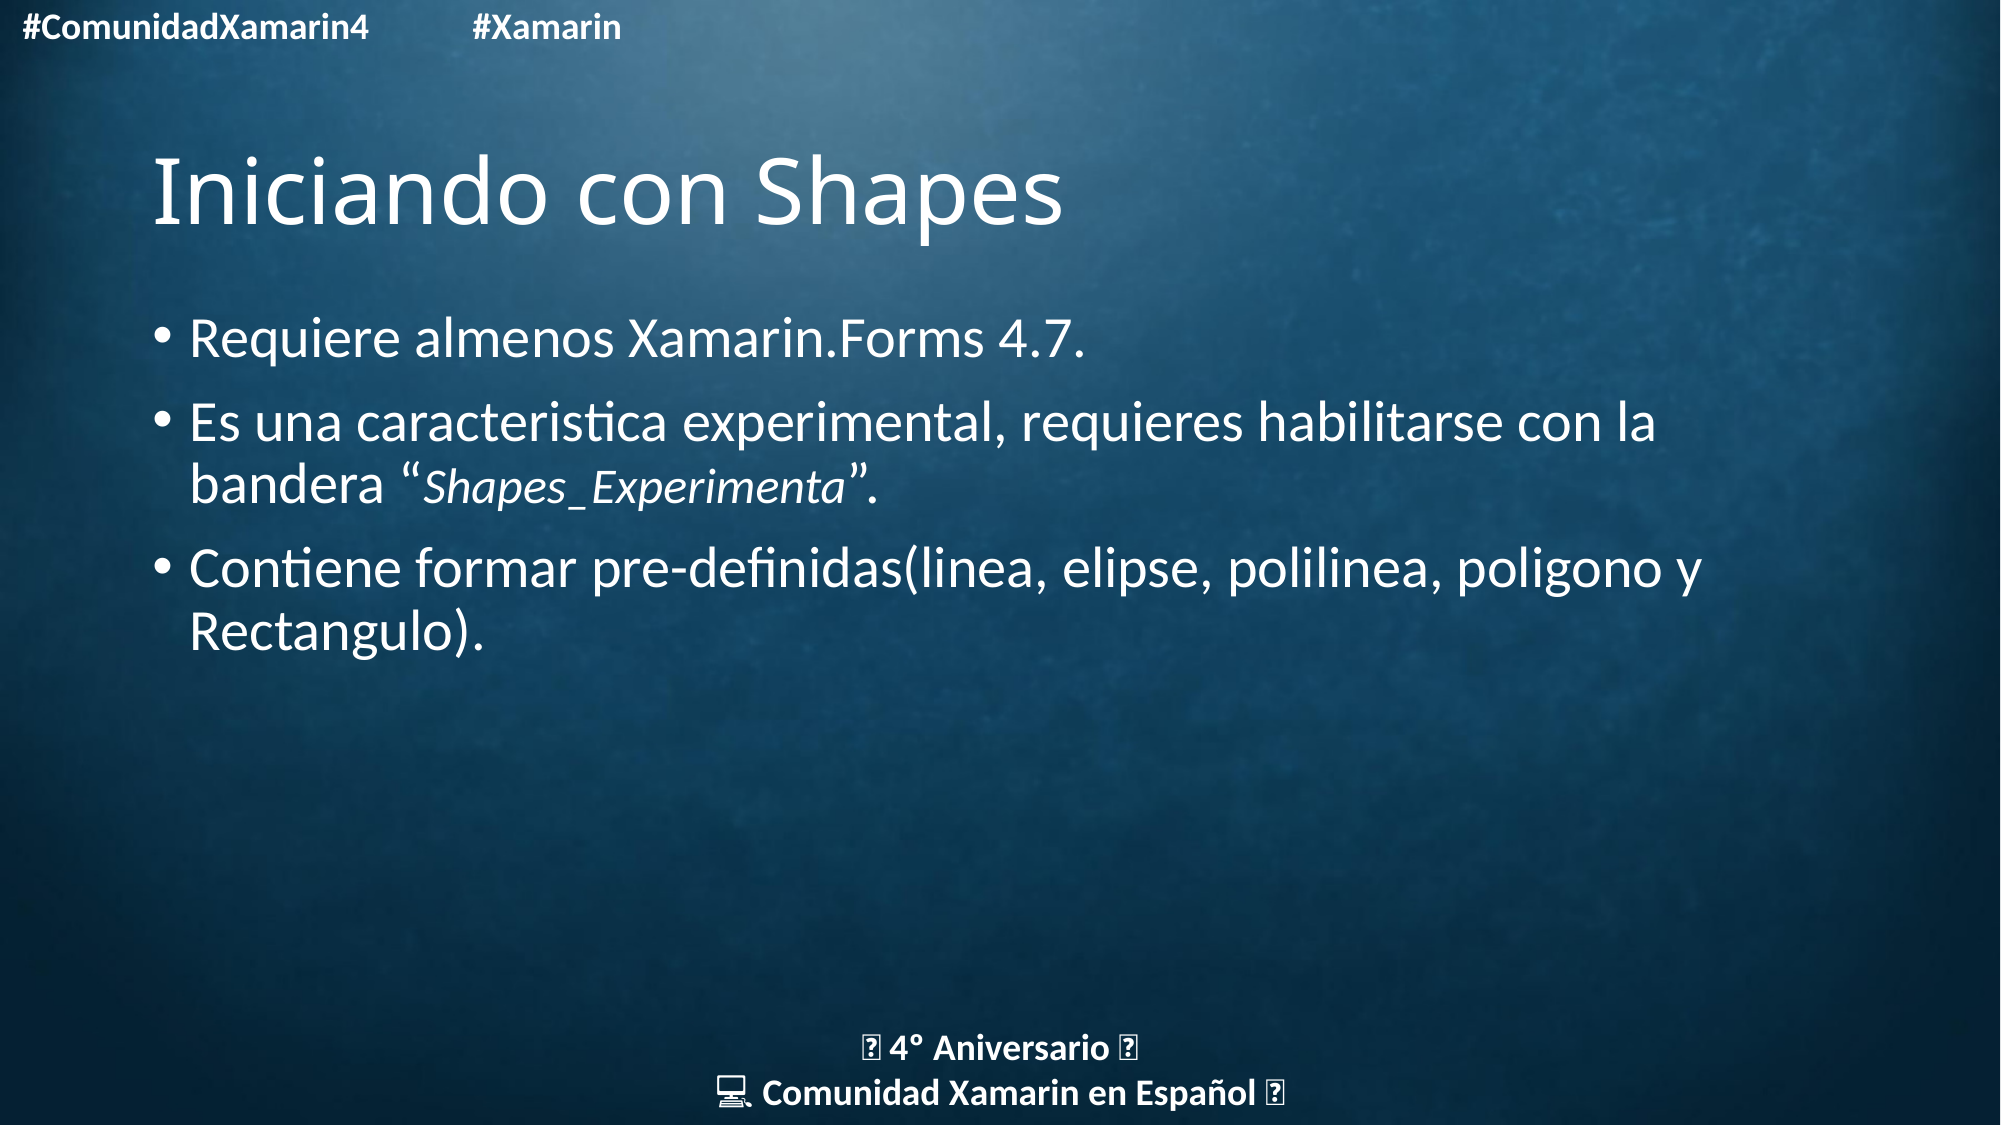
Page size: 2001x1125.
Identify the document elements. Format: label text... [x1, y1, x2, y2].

text_box #ComunidadXamarin4 #Xamarin [0, 0, 645, 67]
picture [0, 0, 2001, 1125]
list Requiere almenos Xamarin.Forms 4.7. Es una caracteristica experimental, requieres habilitarse con la bandera “Shapes_Experimenta”. Contiene formar pre-definidas(linea, elipse, polilinea, poligono y Rectangulo). [137, 299, 1863, 1014]
title Iniciando con Shapes [137, 111, 1863, 278]
